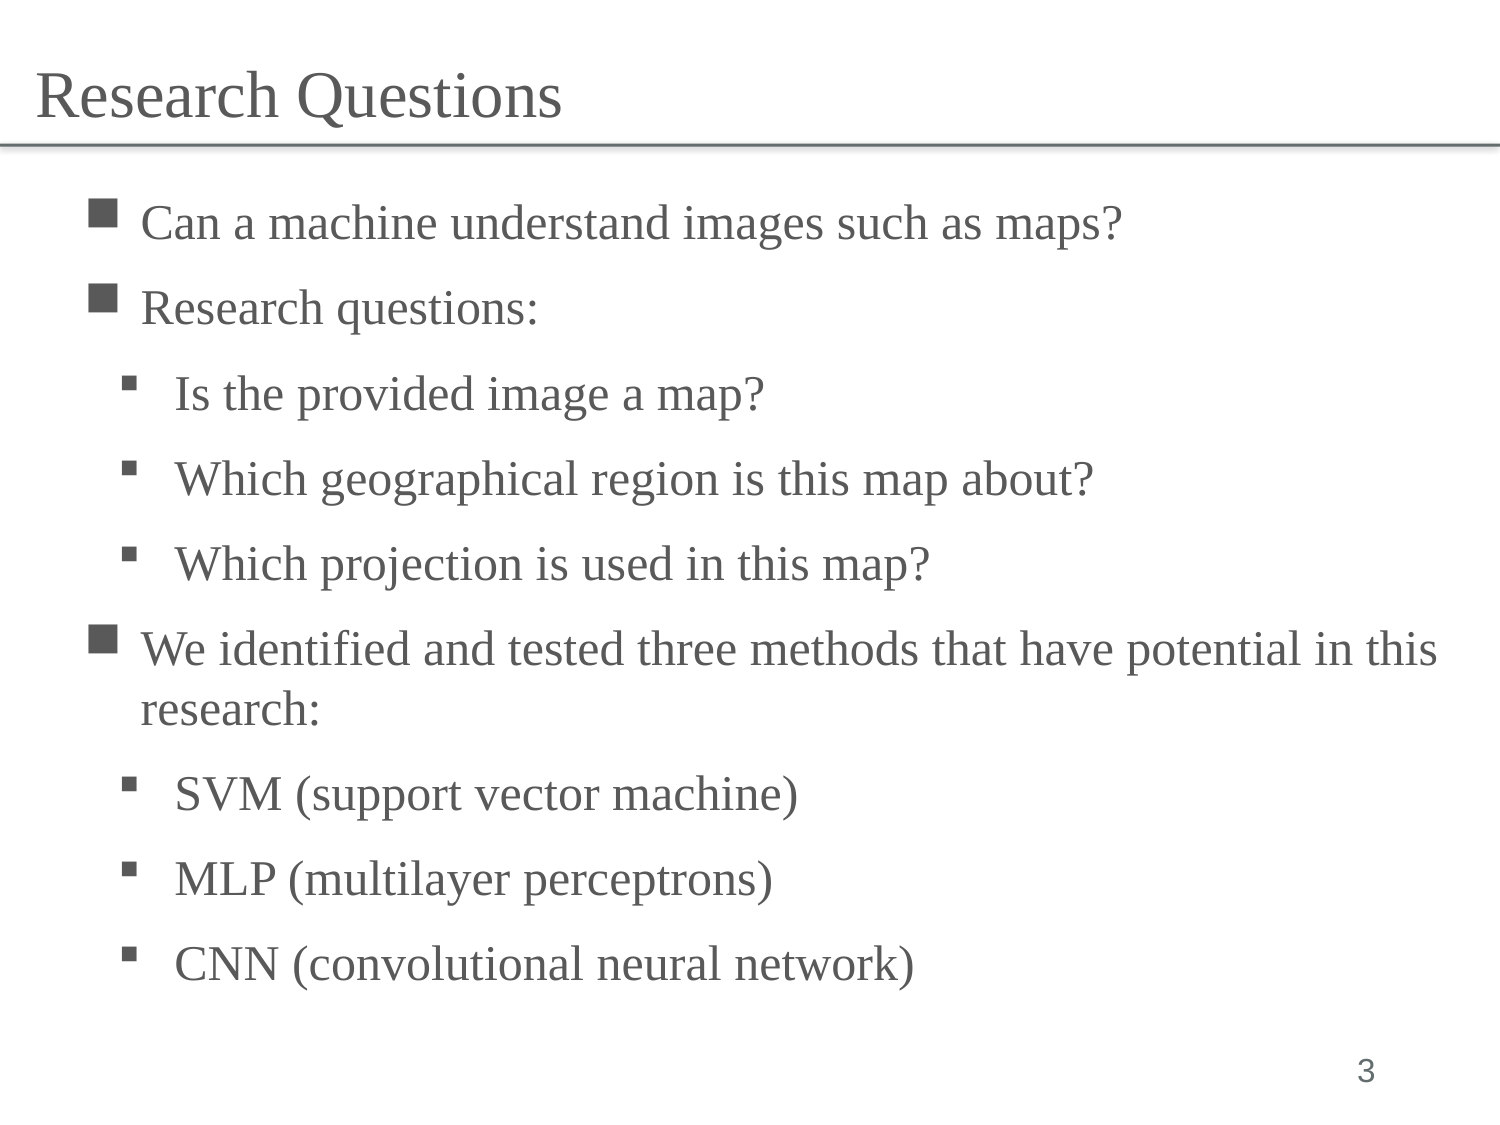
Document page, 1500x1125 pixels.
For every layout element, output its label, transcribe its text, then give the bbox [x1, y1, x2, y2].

text_box Can a machine understand images such as maps? Research questions: Is the provided image a map? Which geographical region is this map about? Which projection is used in this map? We identified and tested three methods that have potential in this research: SVM (support vector machine) MLP (multilayer perceptrons) CNN (convolutional neural network) [69, 182, 1471, 1108]
text_box Research Questions [20, 3, 1480, 139]
